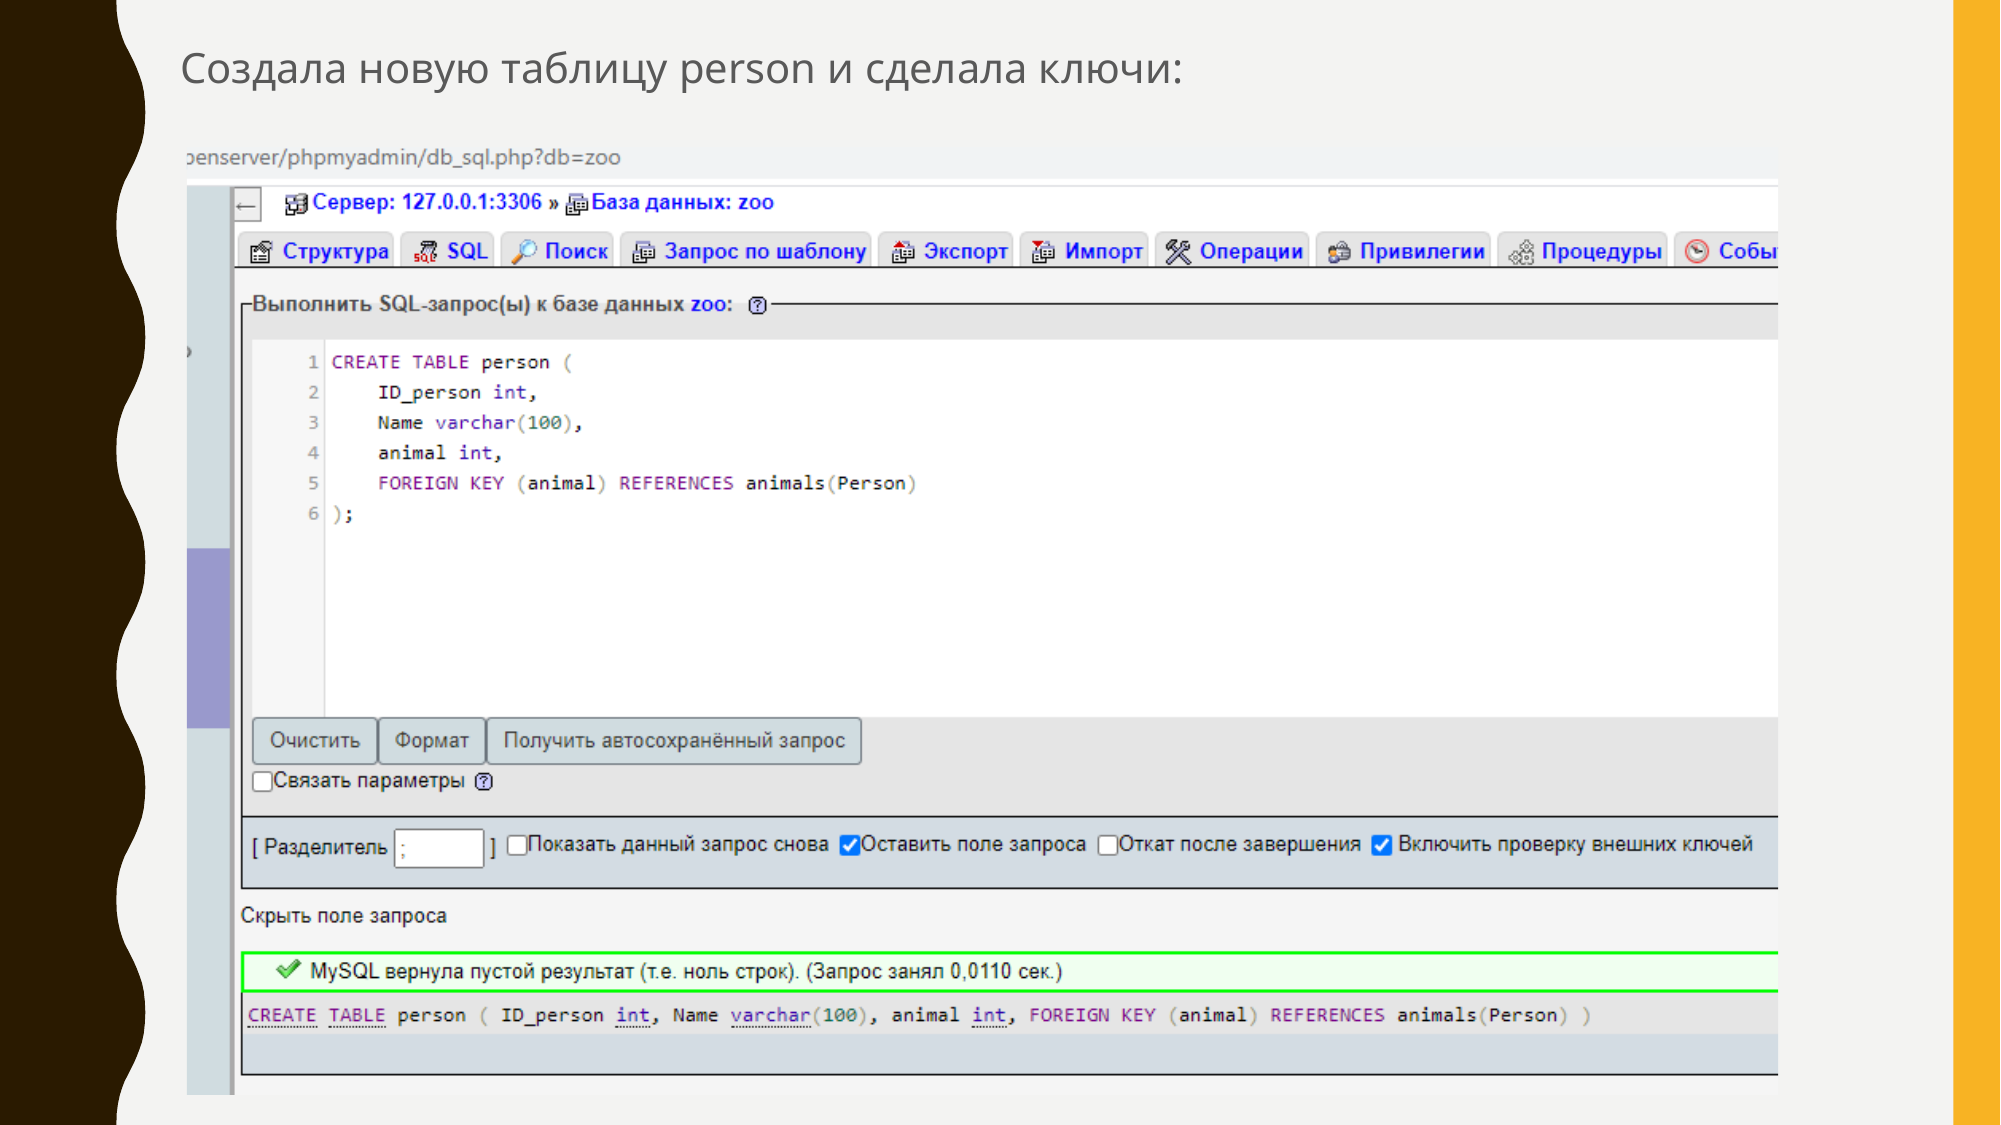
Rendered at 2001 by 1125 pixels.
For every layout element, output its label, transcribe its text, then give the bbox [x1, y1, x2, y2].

list Создала новую таблицу person и сделала ключи: [165, 29, 1835, 118]
picture [186, 147, 1779, 1095]
